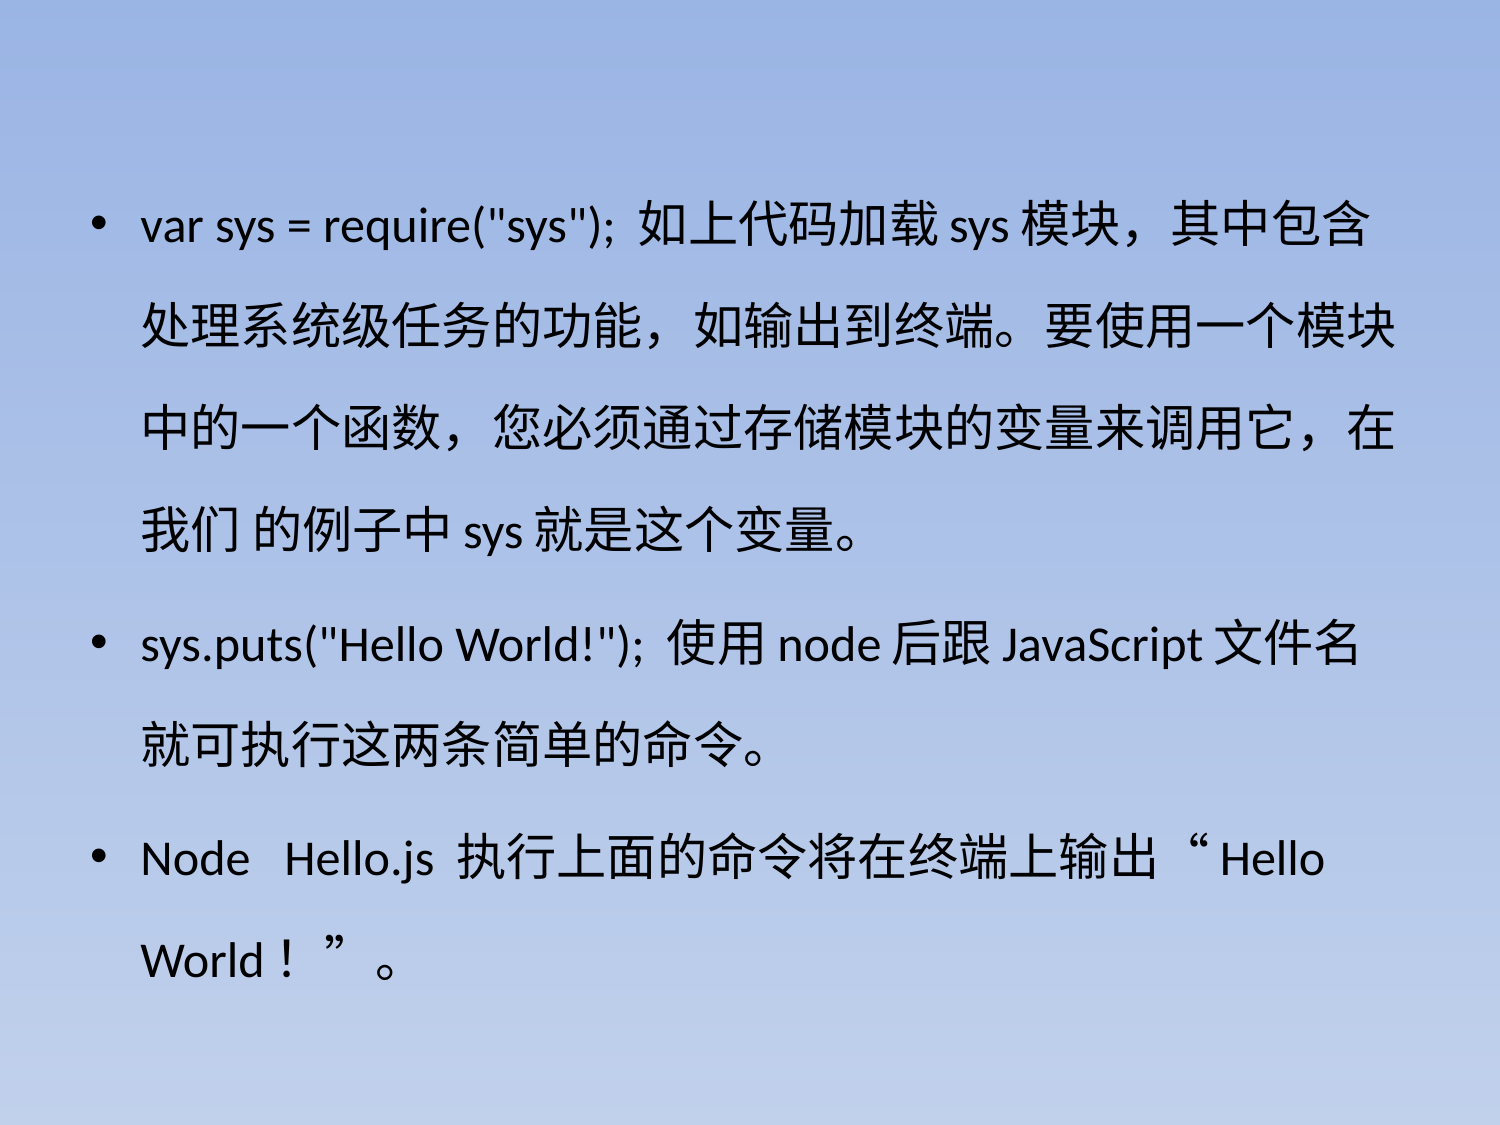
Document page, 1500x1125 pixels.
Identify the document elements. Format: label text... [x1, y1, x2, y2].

list var sys = require("sys"); 如上代码加载sys模块，其中包含处理系统级任务的功能，如输出到终端。要使用一个模块中的一个函数，您必须通过存储模块的变量来调用它，在我们 的例子中sys就是这个变量。 sys.puts("Hello World!"); 使用node后跟JavaScript文件名就可执行这两条简单的命令。 Node Hello.js 执行上面的命令将在终端上输出“Hello World！”。 [75, 66, 1425, 1005]
